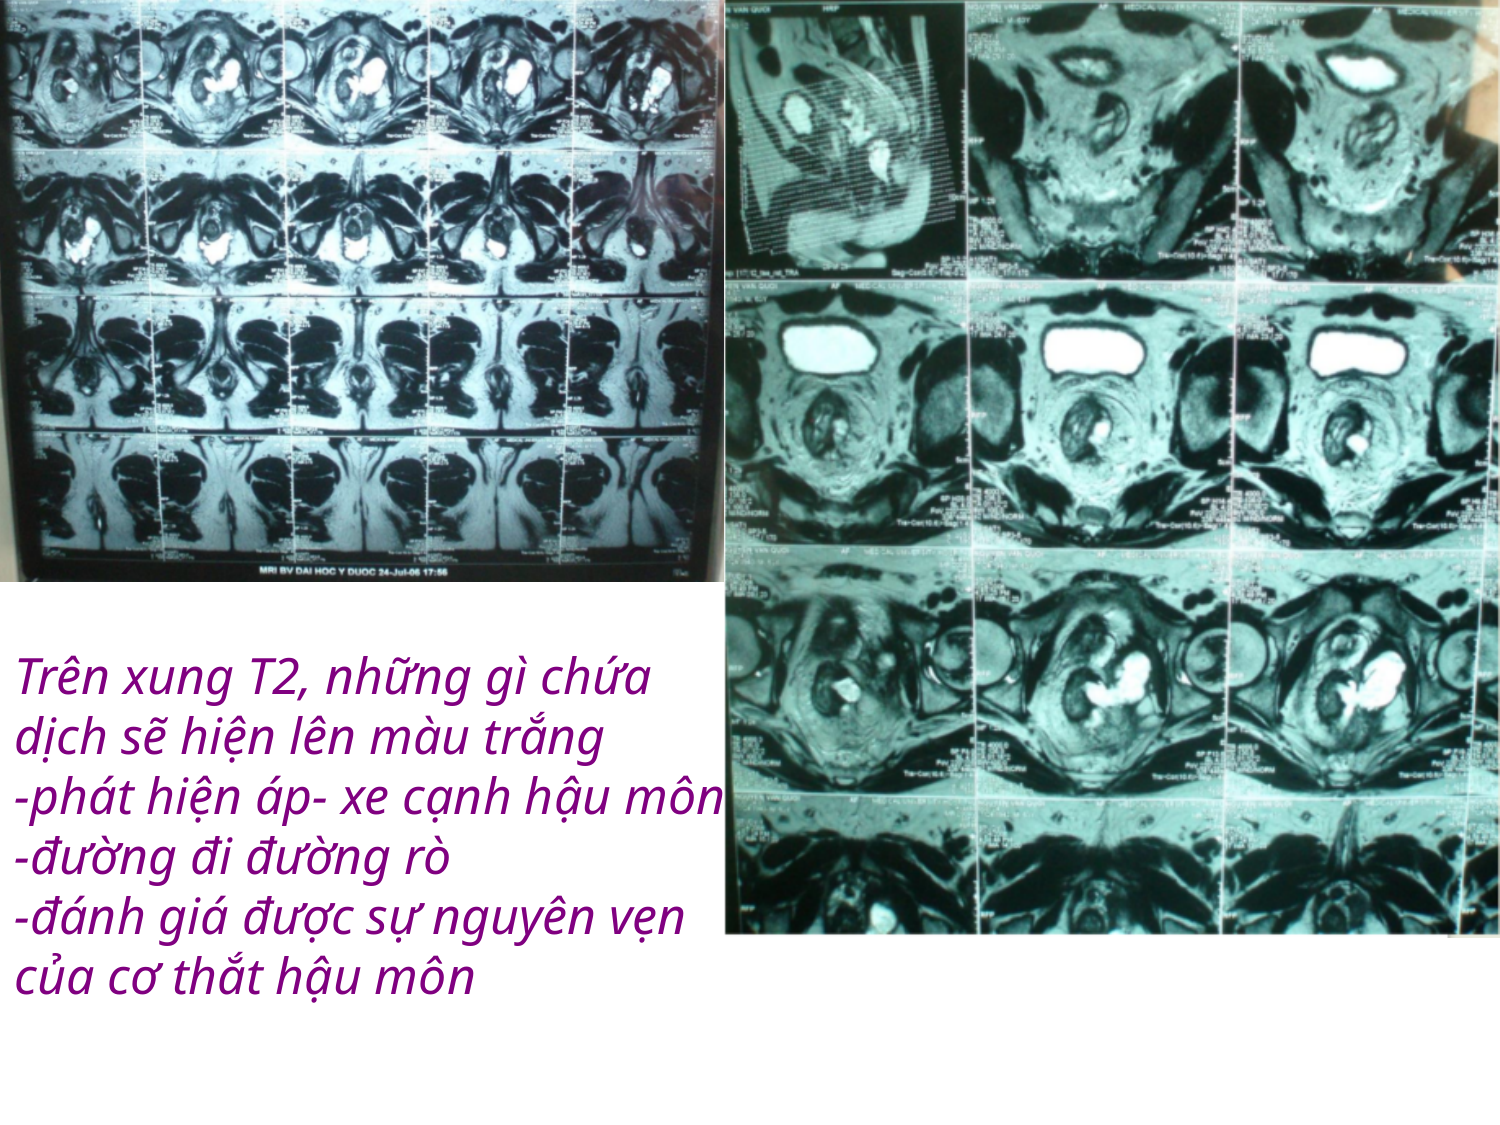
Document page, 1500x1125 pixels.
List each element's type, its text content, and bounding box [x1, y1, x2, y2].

text_box Trên xung T2, những gì chứa dịch sẽ hiện lên màu trắng -phát hiện áp- xe cạnh hậu môn -đường đi đường rò -đánh giá được sự nguyên vẹn của cơ thắt hậu môn [0, 637, 750, 1013]
picture [0, 0, 1500, 938]
